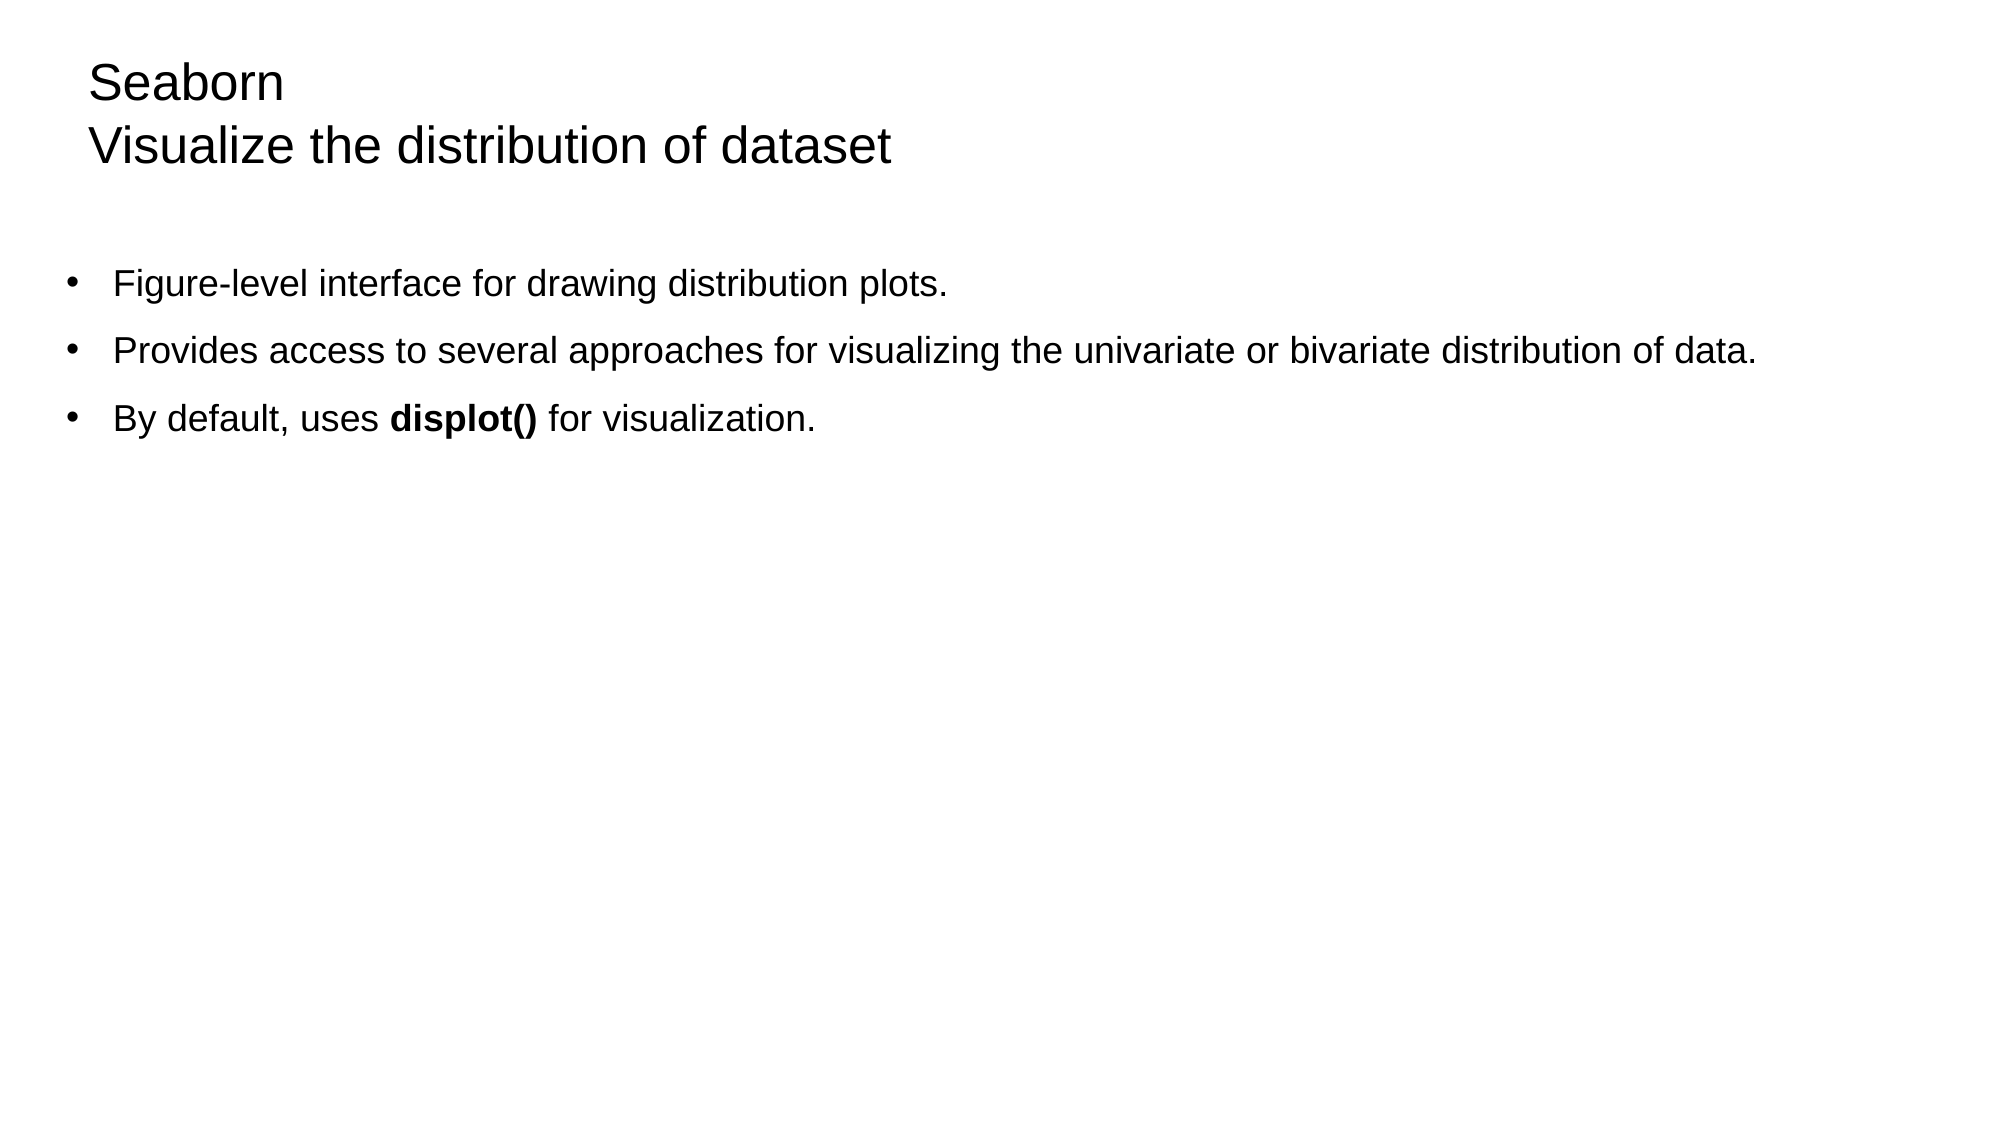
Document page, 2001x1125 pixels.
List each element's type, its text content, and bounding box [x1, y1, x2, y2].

text_box Seaborn Visualize the distribution of dataset [68, 28, 1932, 154]
text_box Figure-level interface for drawing distribution plots. Provides access to several approaches for visualizing the univariate or bivariate distribution of data. By default, uses displot() for visualization. [50, 228, 1890, 447]
